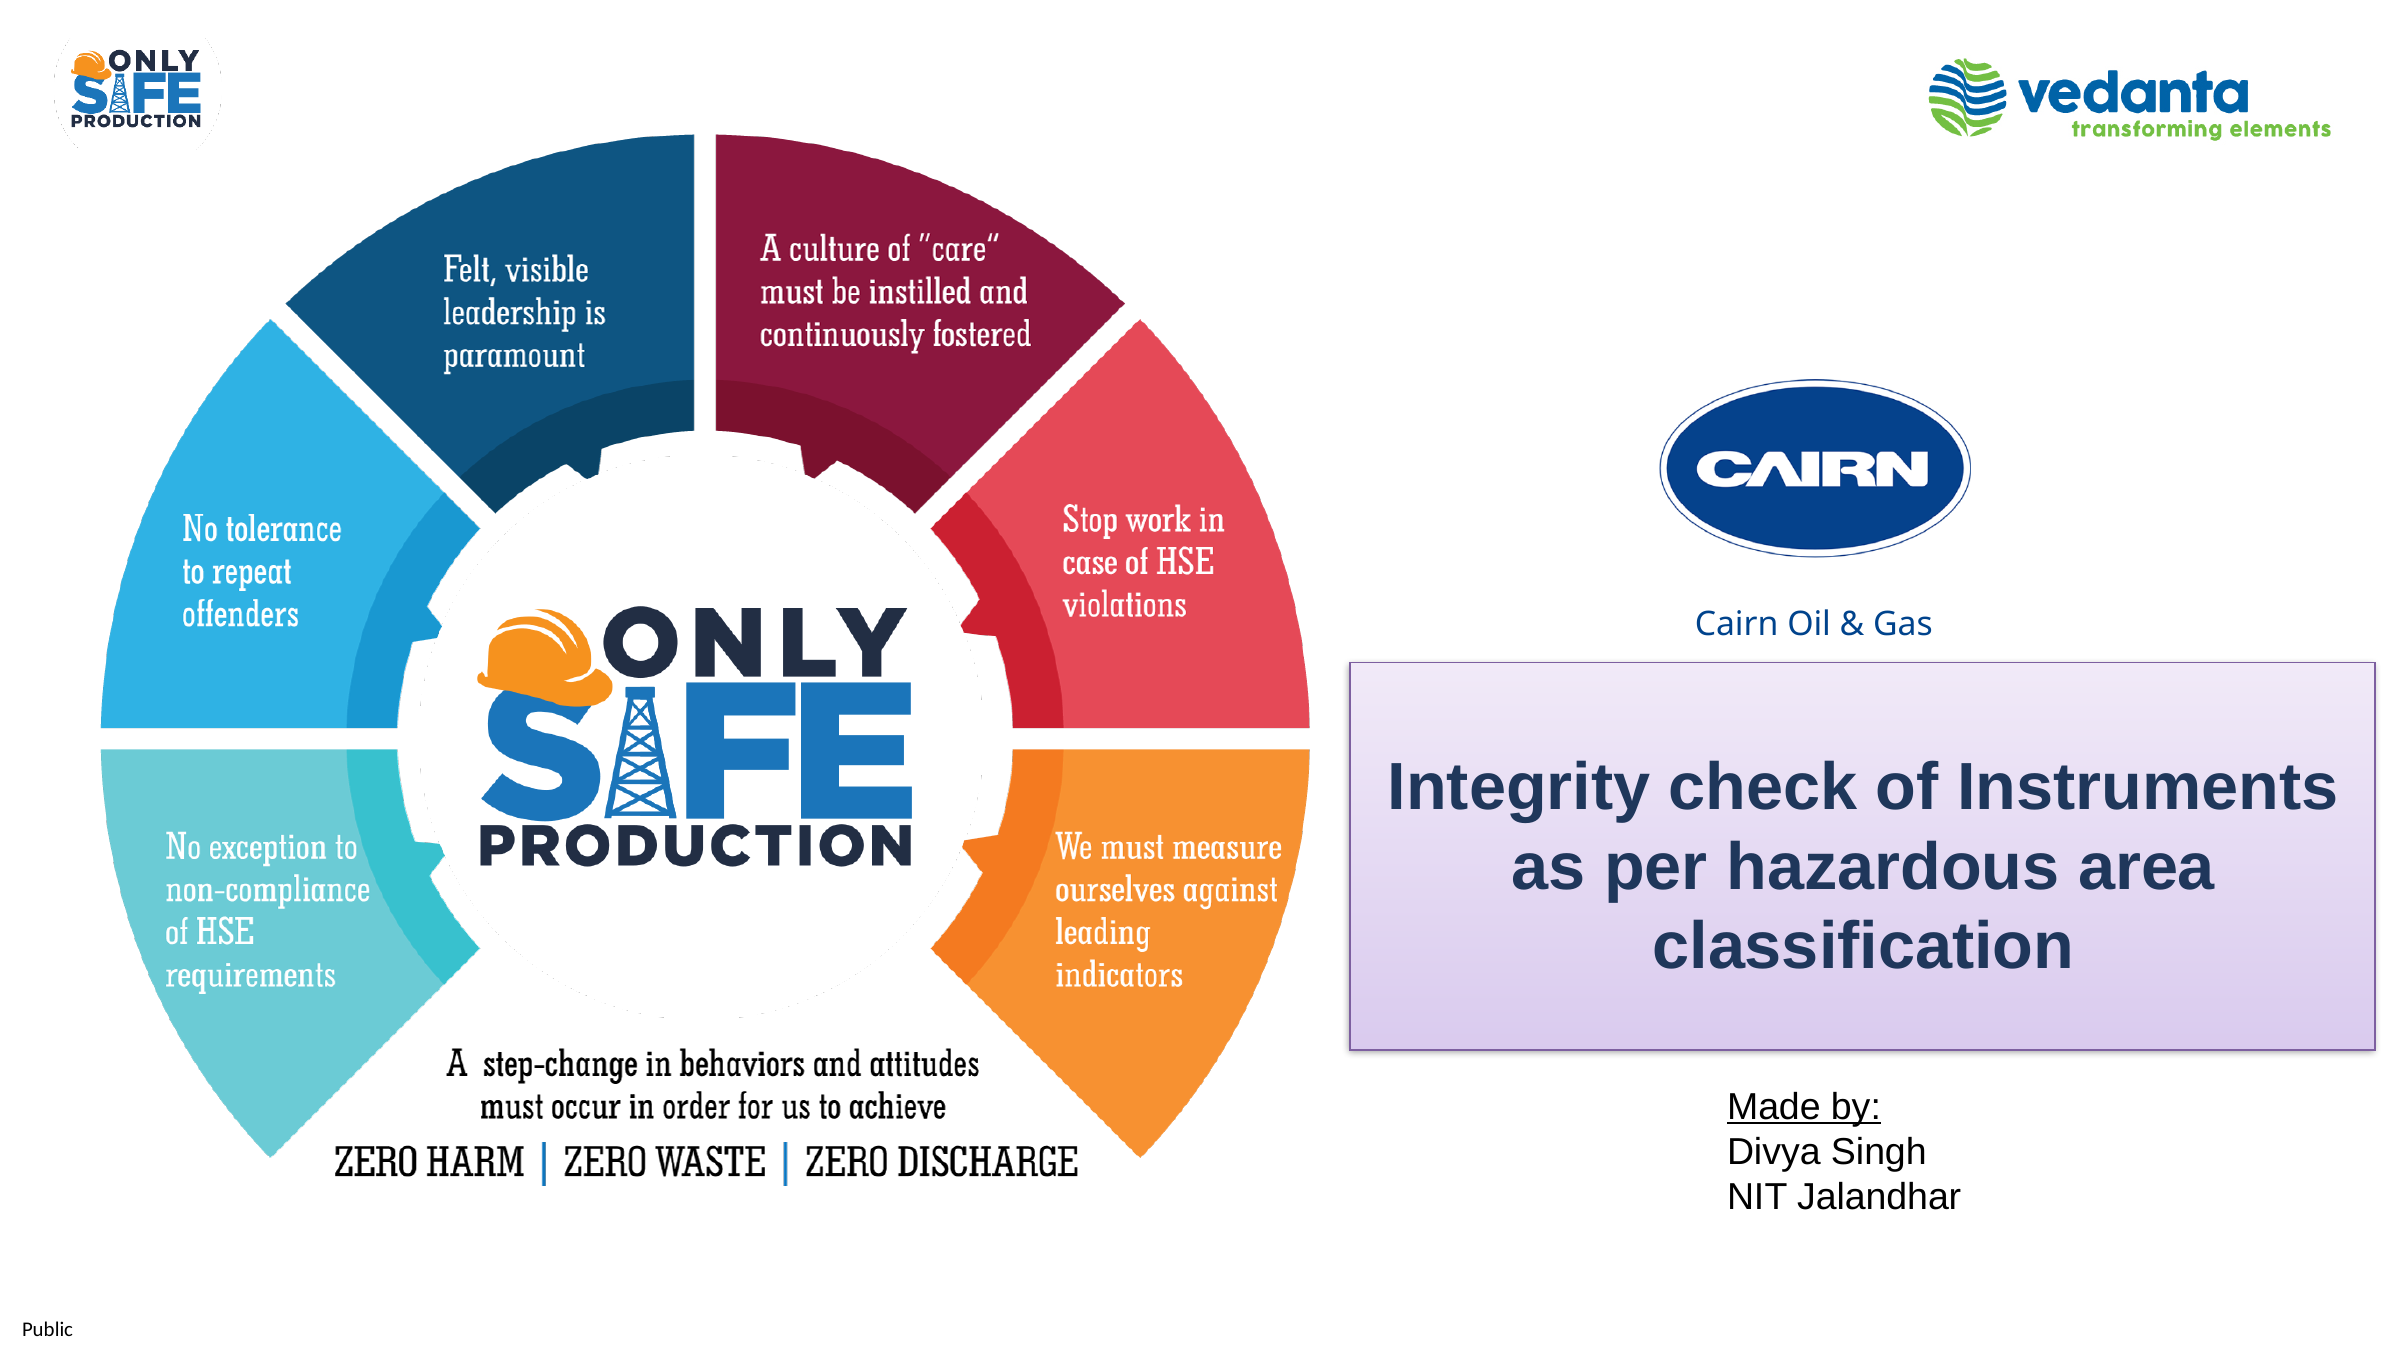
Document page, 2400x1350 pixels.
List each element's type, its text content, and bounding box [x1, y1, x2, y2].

picture [1899, 0, 2343, 199]
text_box Made by: Divya Singh NIT Jalandhar [1712, 1074, 2013, 1225]
picture [0, 30, 1402, 1305]
title Integrity check of Instruments as per hazardous area classification [1349, 662, 2376, 1051]
picture [1657, 379, 1971, 565]
